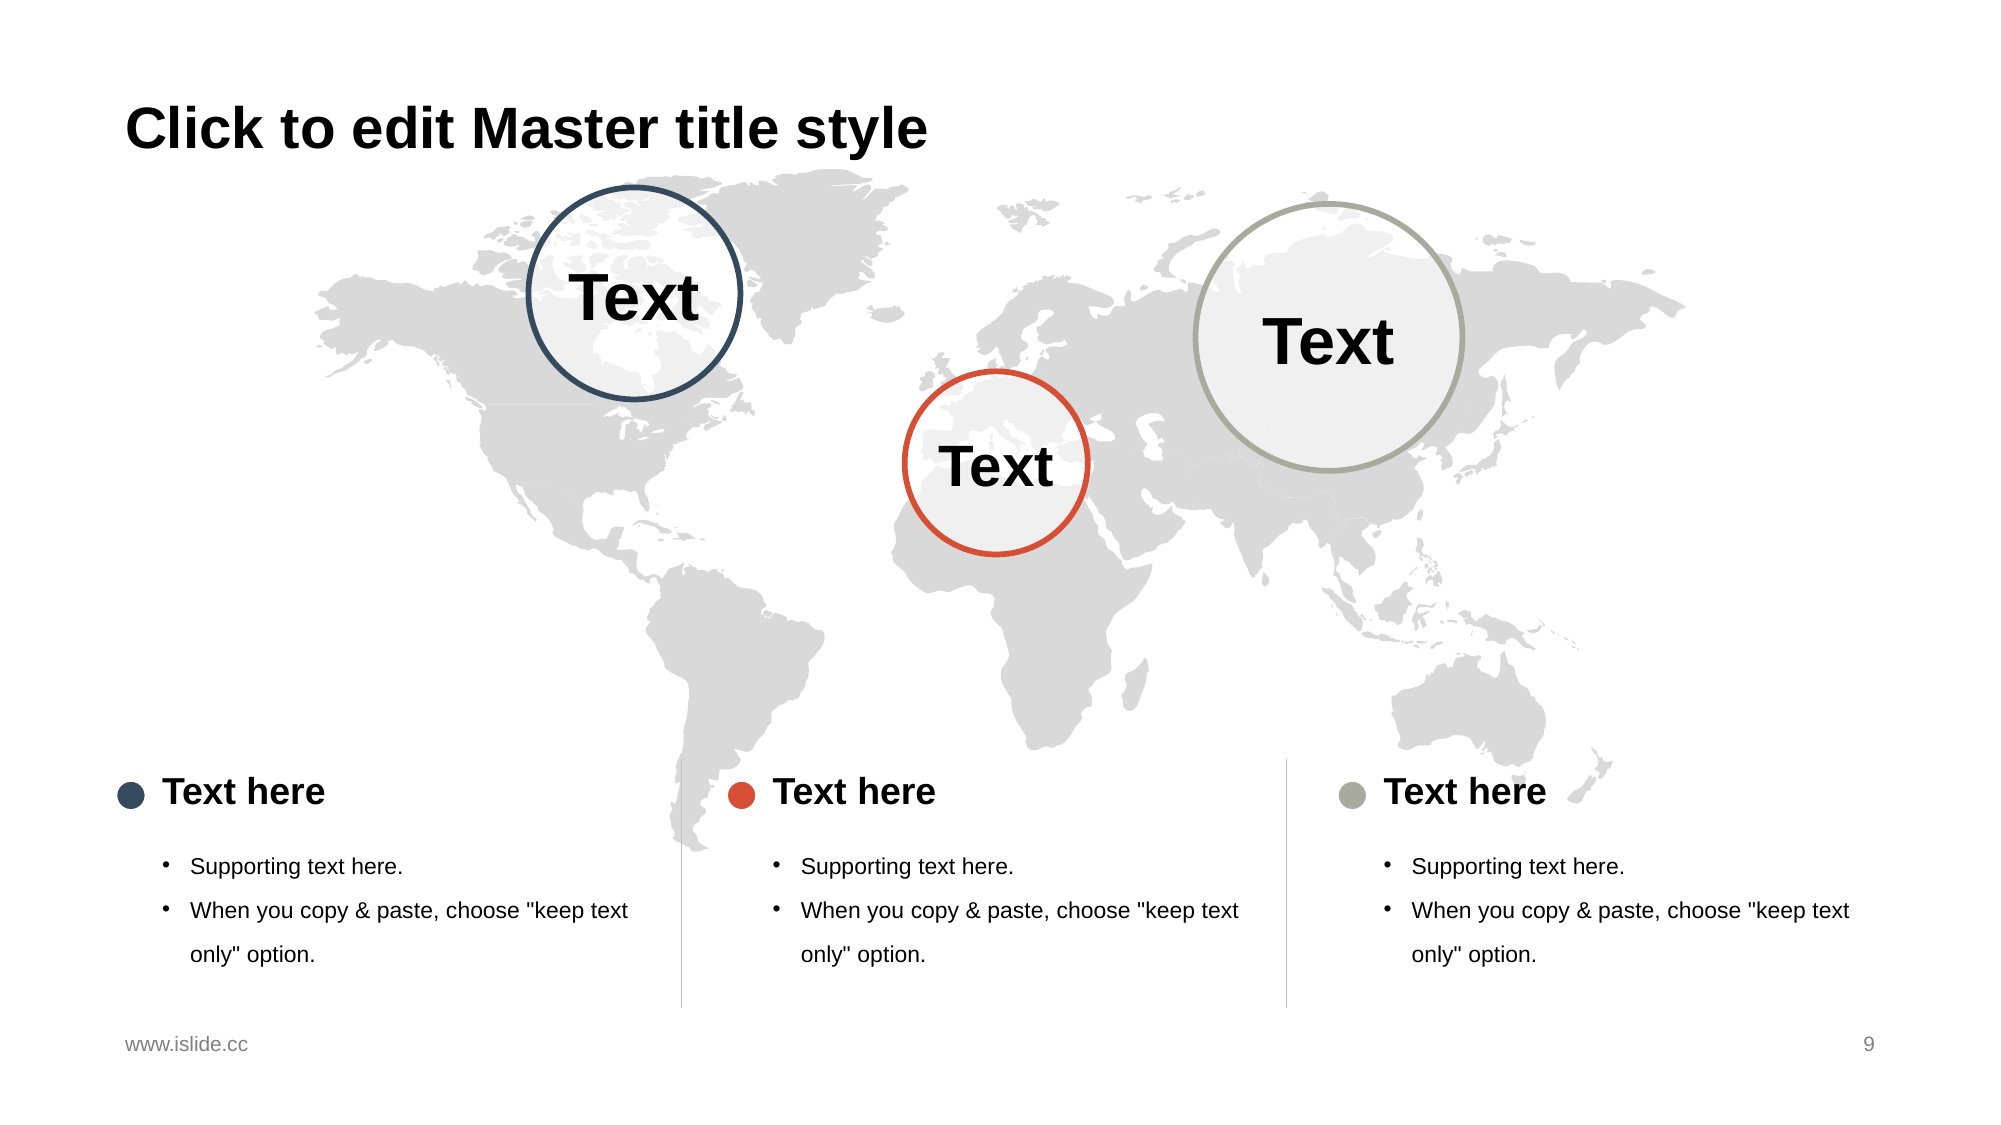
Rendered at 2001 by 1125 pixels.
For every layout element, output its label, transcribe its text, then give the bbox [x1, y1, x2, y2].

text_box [114, 169, 1890, 1008]
footer www.islide.cc [109, 1025, 790, 1060]
slide_number 9 [1412, 1025, 1890, 1060]
title Click to edit Master title style [109, 0, 1890, 169]
